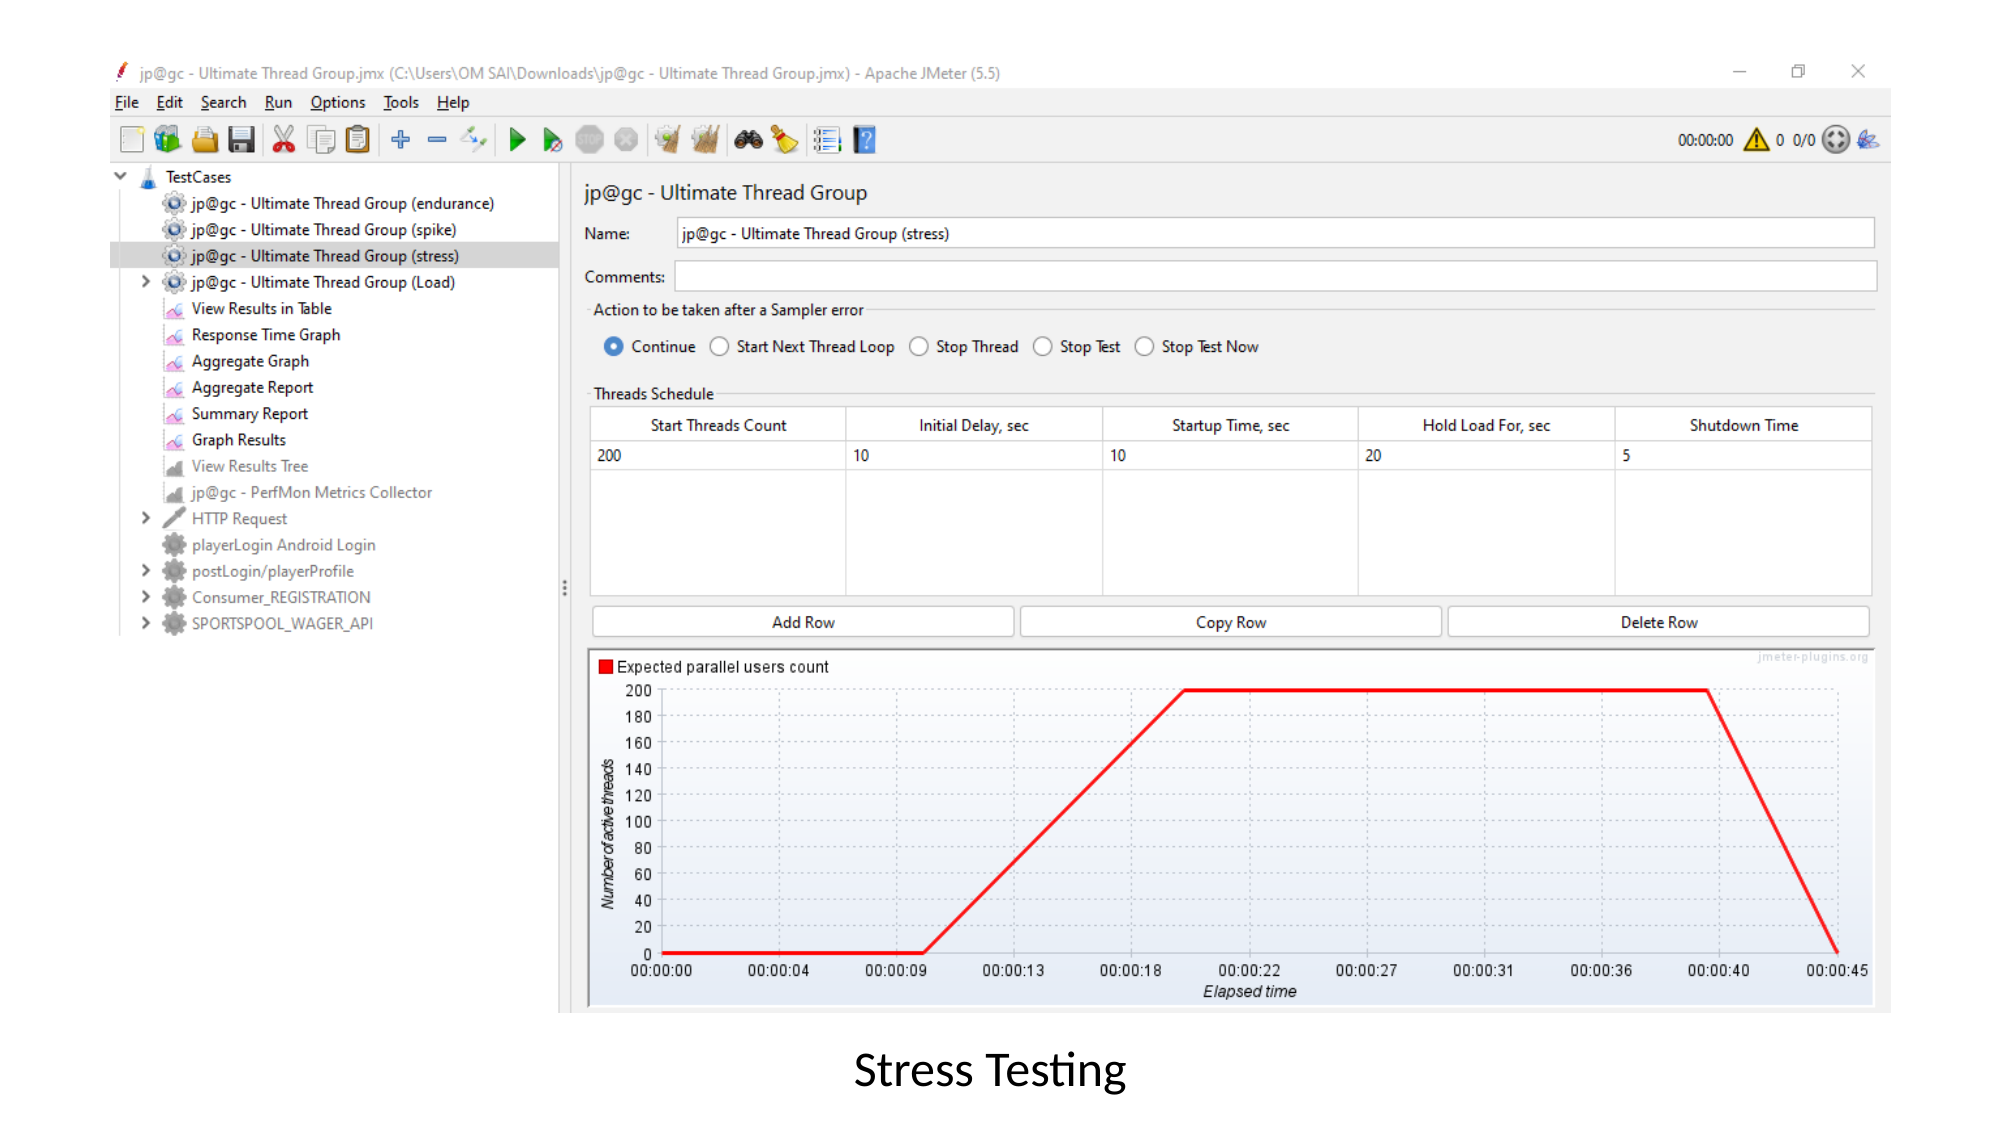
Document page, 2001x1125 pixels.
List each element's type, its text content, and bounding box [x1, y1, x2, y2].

text_box Stress Testing [839, 1028, 1161, 1104]
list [109, 58, 1890, 1013]
